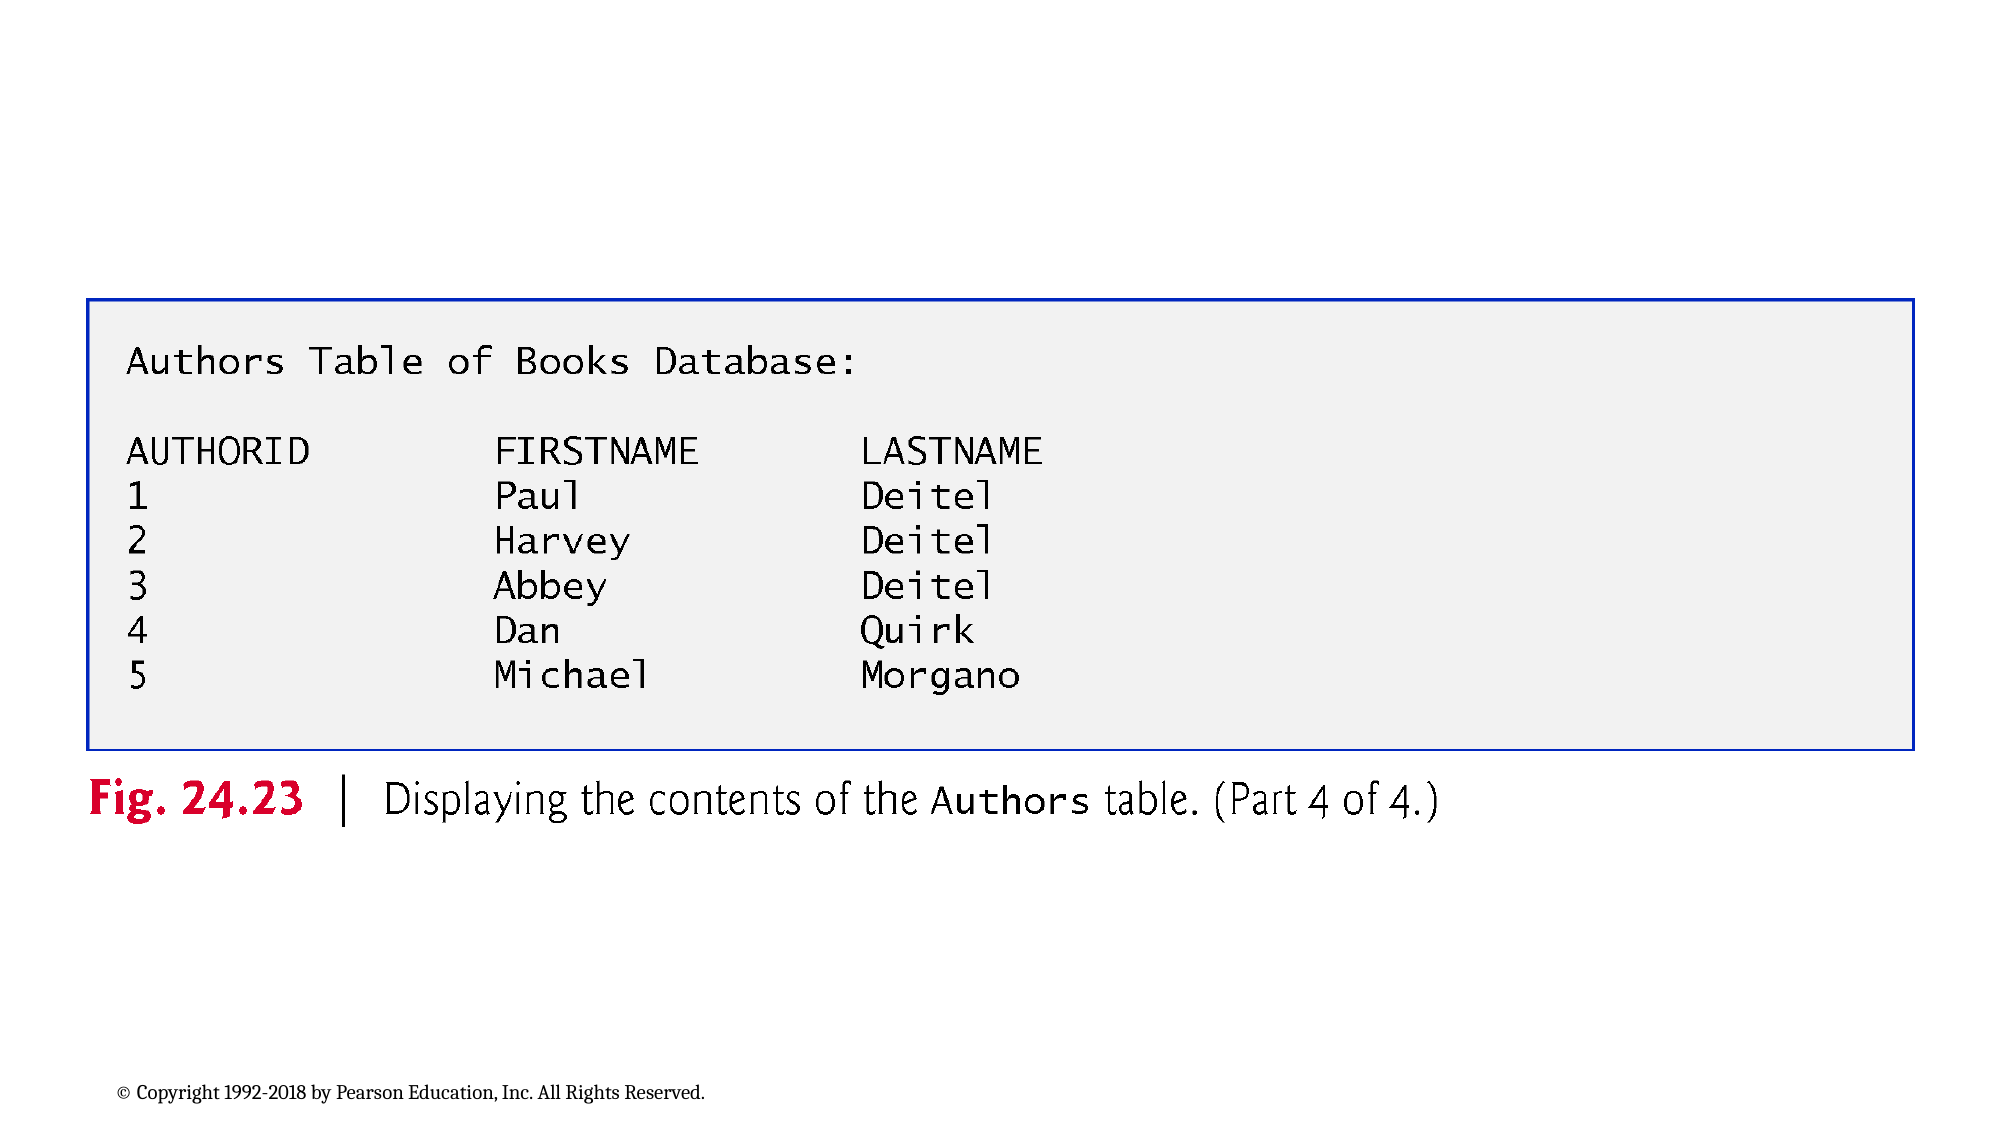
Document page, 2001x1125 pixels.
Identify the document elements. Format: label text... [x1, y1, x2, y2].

footer © Copyright 1992-2018 by Pearson Education, Inc. All Rights Reserved. [99, 1051, 1473, 1112]
picture [0, 212, 2000, 913]
